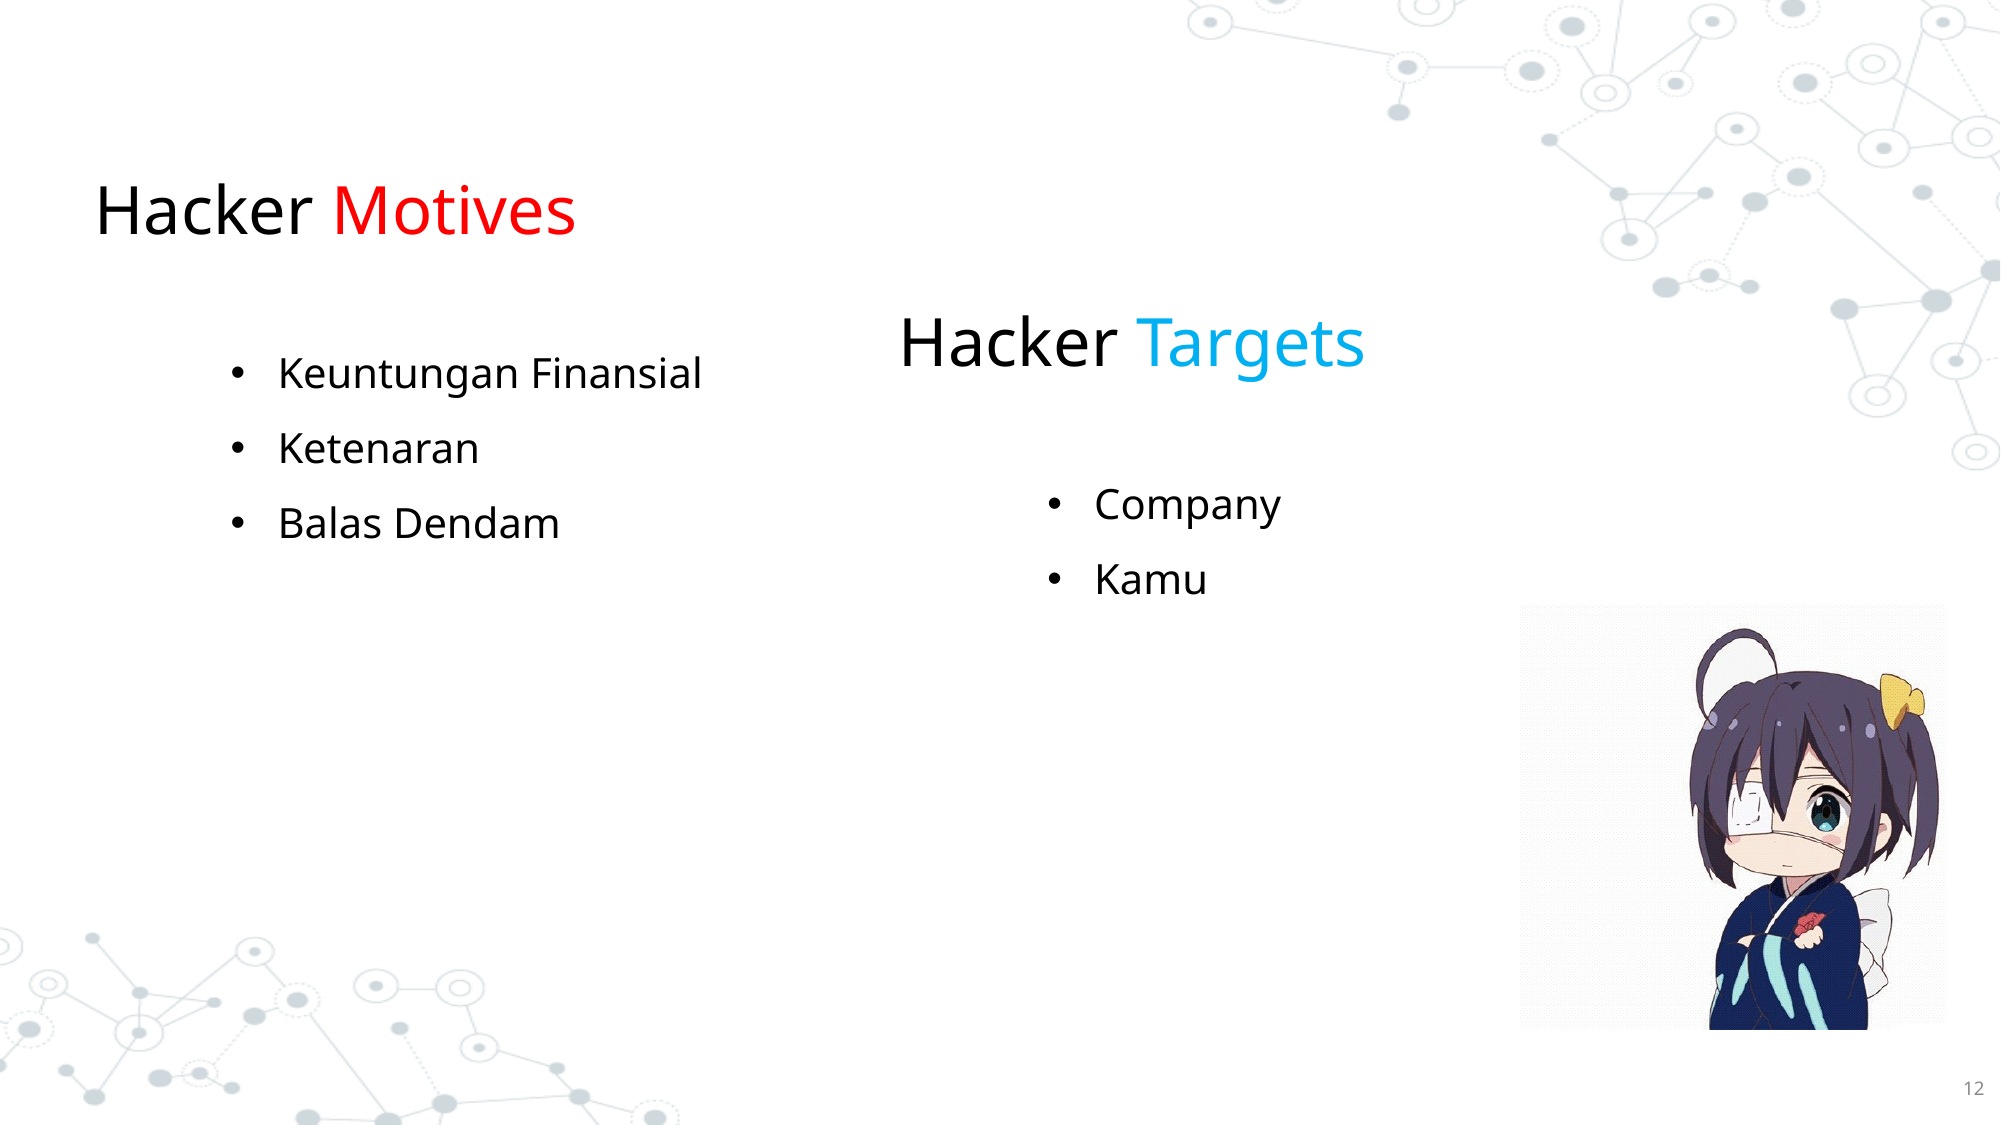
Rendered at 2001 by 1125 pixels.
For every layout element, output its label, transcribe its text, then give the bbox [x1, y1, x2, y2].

text_box Hacker Motives [79, 160, 593, 256]
text_box Company Kamu [1032, 445, 1296, 611]
text_box Hacker Targets [884, 292, 1382, 388]
picture [0, 0, 2001, 1125]
slide_number 12 [1784, 1059, 2000, 1120]
text_box Keuntungan Finansial Ketenaran Balas Dendam [215, 314, 718, 555]
